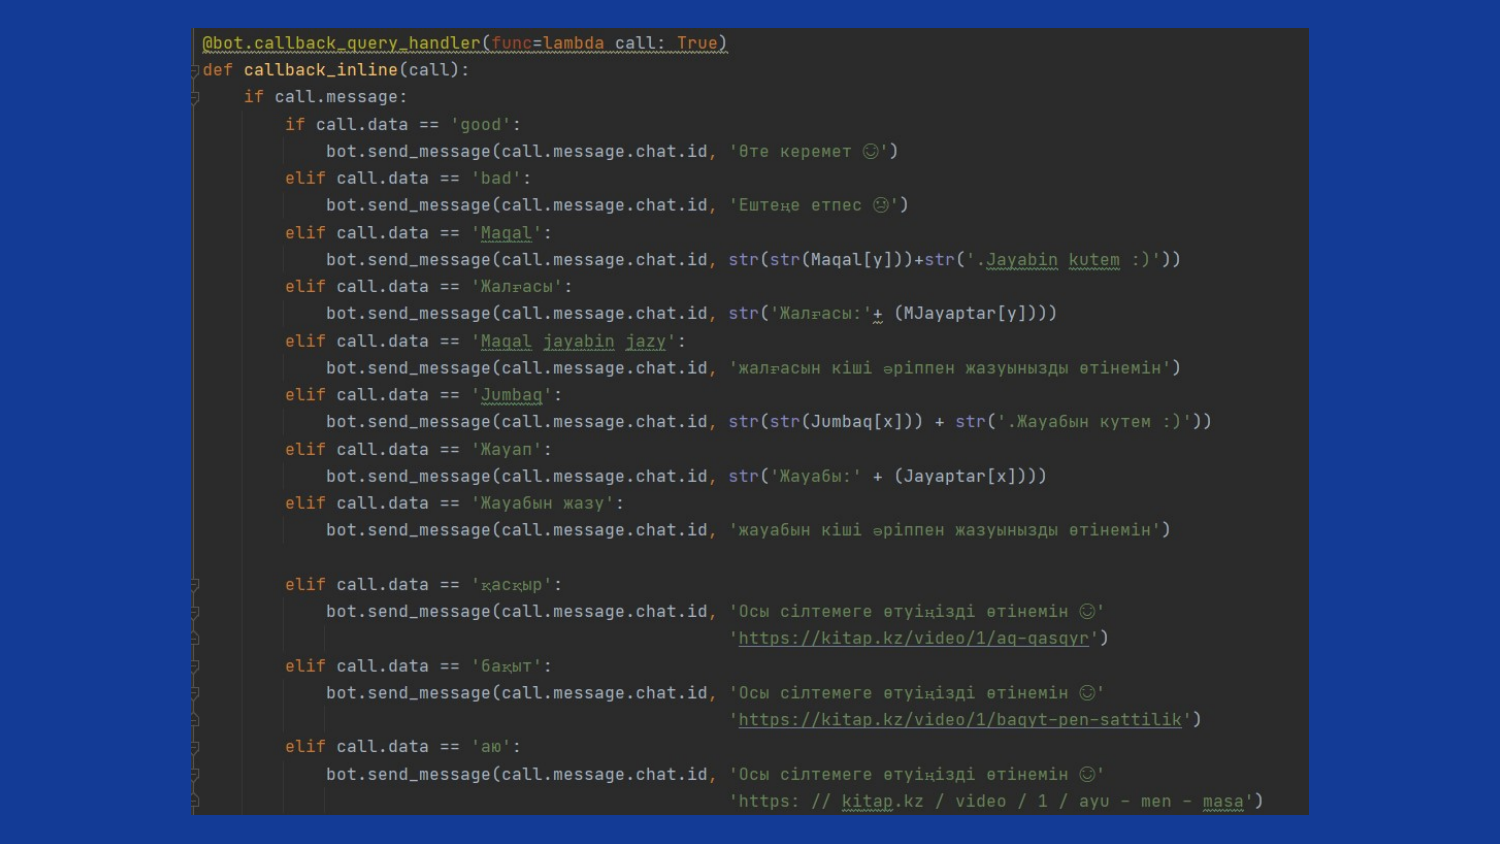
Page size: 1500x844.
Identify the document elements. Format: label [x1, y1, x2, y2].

picture [191, 28, 1309, 816]
